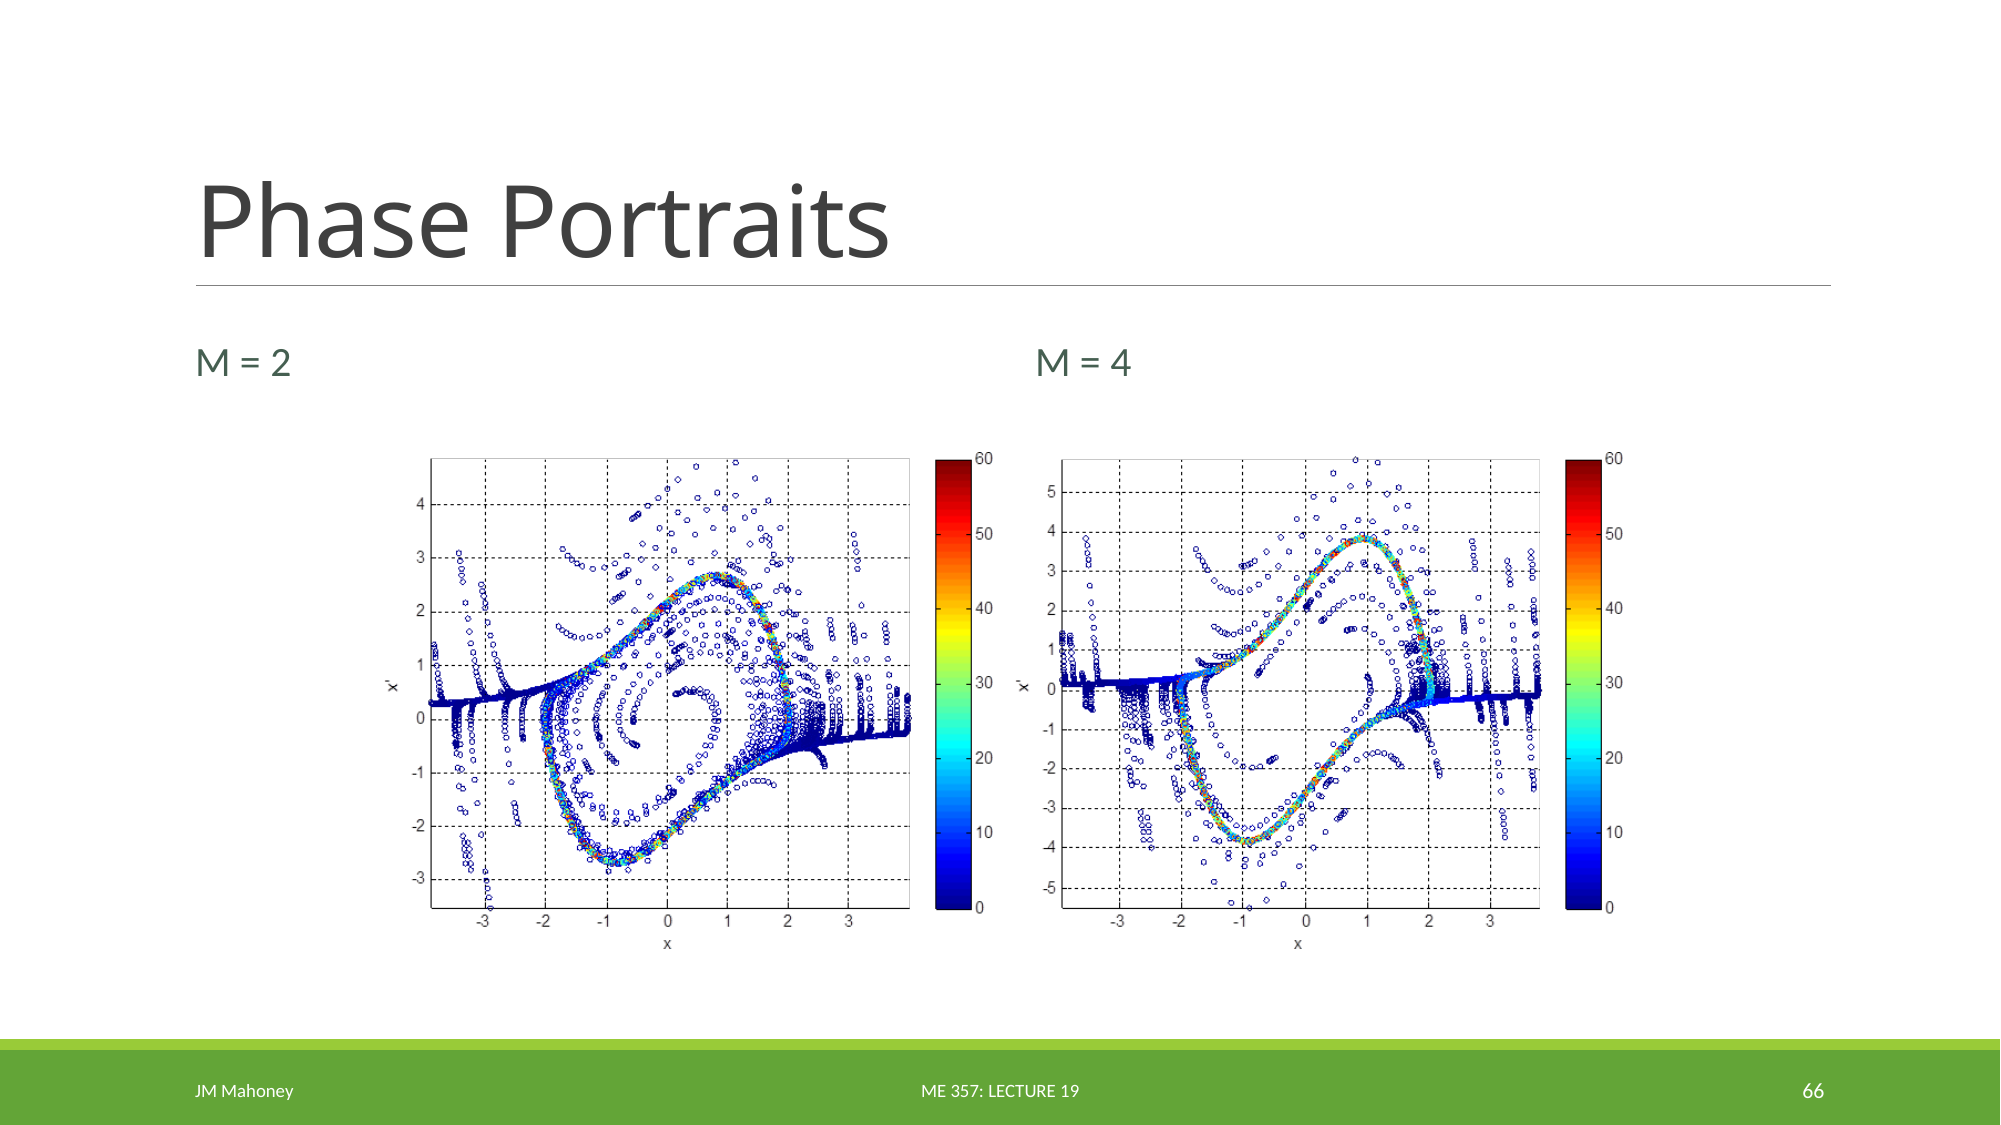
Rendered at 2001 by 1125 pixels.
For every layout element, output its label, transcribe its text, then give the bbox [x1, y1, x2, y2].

title Phase Portraits [180, 47, 1830, 285]
footer ME 357: Lecture 19 [604, 1059, 1396, 1120]
list μ = 4 [1020, 302, 1830, 424]
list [384, 452, 993, 950]
slide_number 66 [1624, 1059, 1840, 1120]
list μ = 2 [180, 302, 990, 424]
slide_number JM Mahoney [180, 1059, 586, 1120]
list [1014, 452, 1623, 950]
